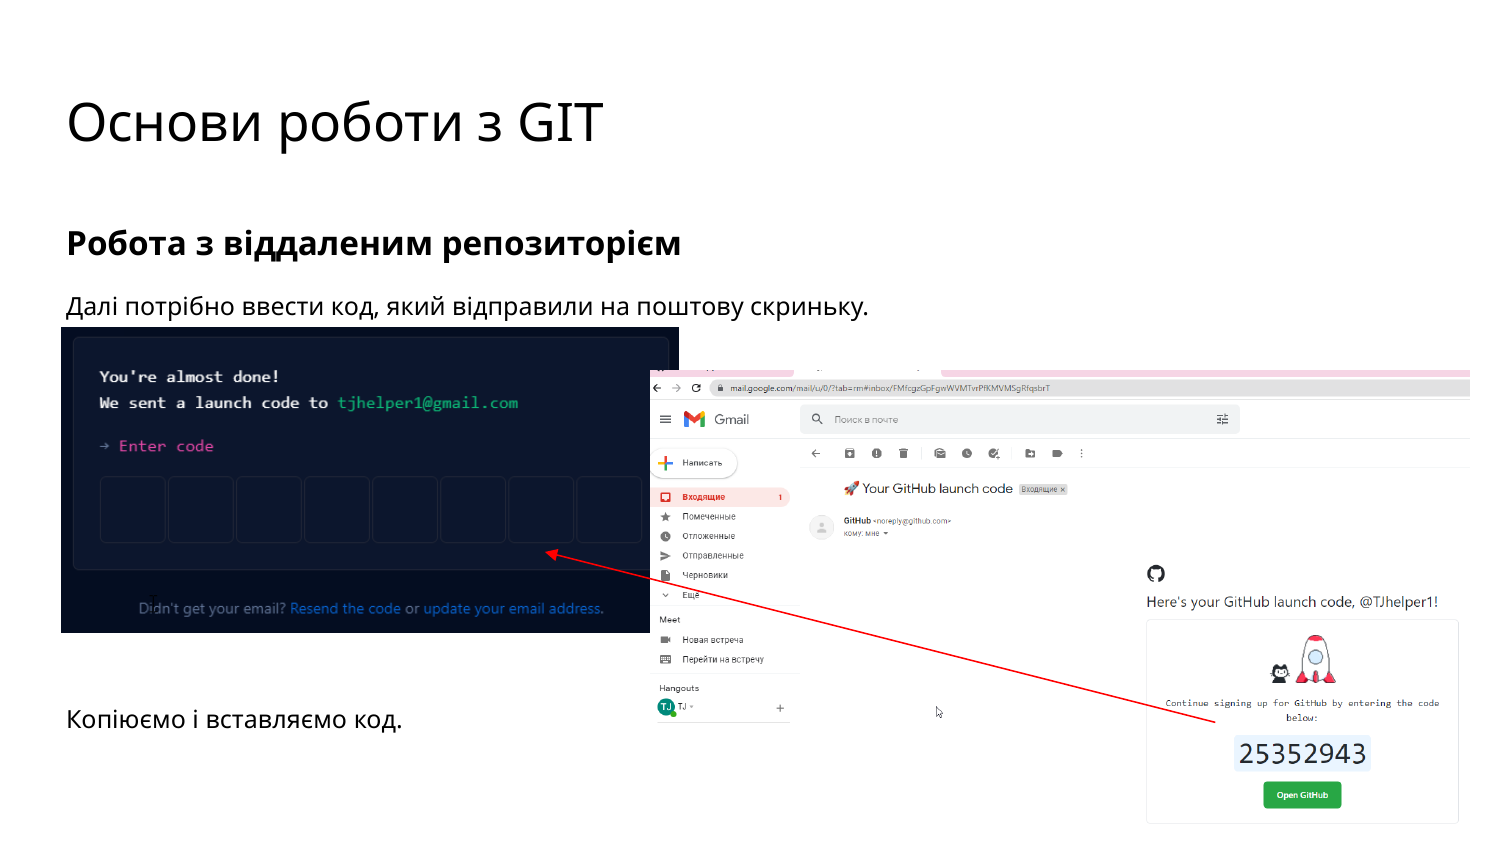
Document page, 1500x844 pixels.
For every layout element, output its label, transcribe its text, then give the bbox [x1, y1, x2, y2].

text_box Далі потрібно ввести код, який відправили на поштову скриньку. Копіюємо і вставляємо код. [51, 271, 1449, 749]
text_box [544, 551, 1216, 723]
picture [61, 327, 1470, 830]
title Основи роботи з GIT [51, 72, 1449, 167]
text_box Робота з віддаленим репозиторієм [51, 200, 1449, 271]
